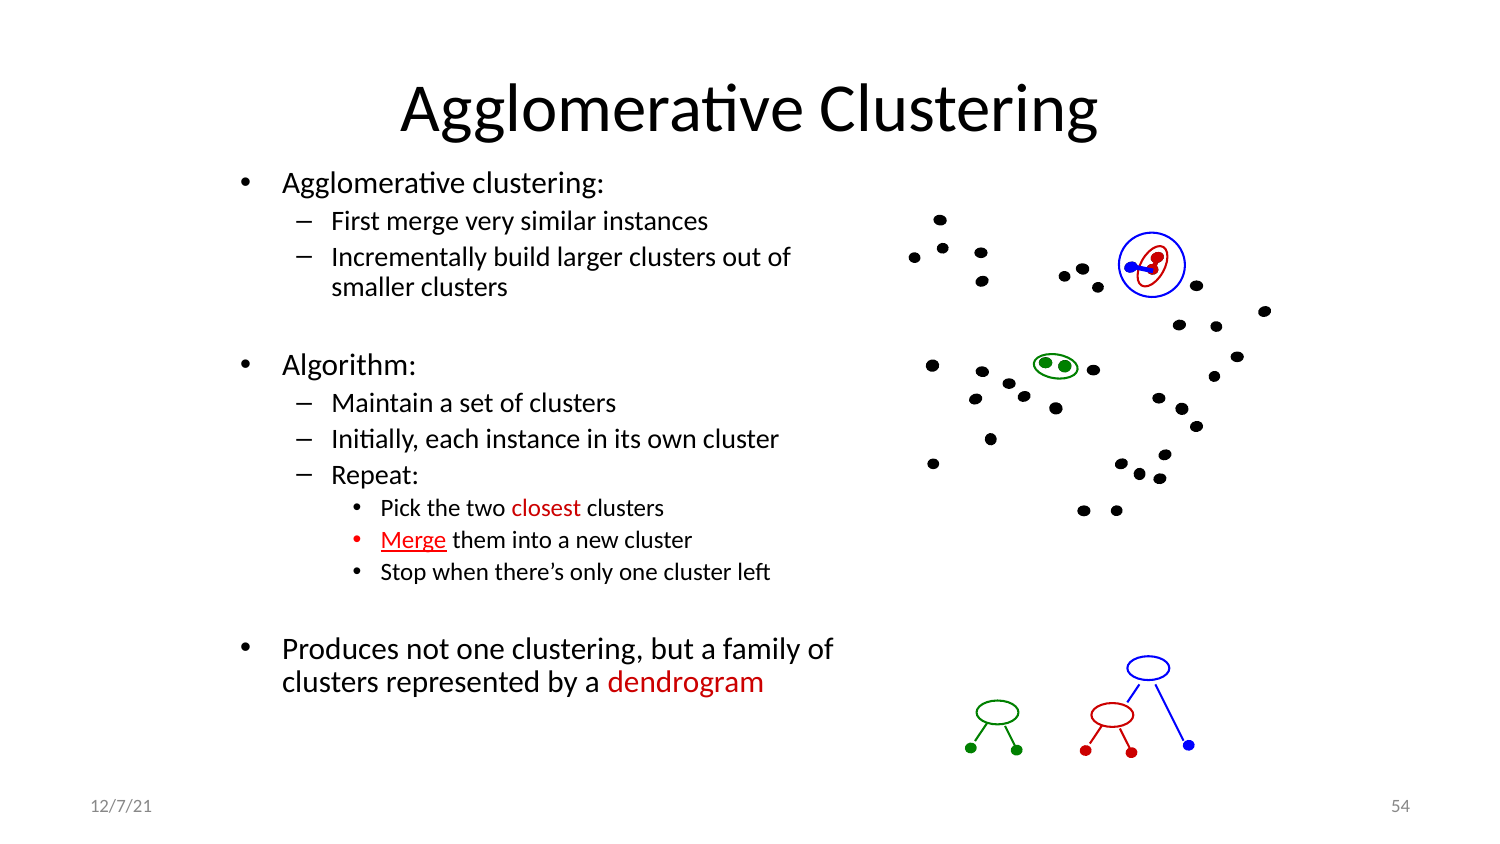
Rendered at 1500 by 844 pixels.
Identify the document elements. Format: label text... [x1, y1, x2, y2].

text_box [1114, 227, 1190, 302]
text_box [1031, 350, 1080, 382]
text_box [1079, 702, 1129, 759]
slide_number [75, 782, 425, 827]
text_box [1127, 656, 1195, 751]
list Agglomerative clustering: First merge very similar instances Incrementally build larger clusters out of smaller clusters Algorithm: Maintain a set of clusters Initially, each instance in its own cluster Repeat: Pick the two closest clusters Merge them into a new cluster Stop when there’s only one cluster left Produces not one clustering, but a family of clusters represented by a dendrogram [225, 159, 872, 760]
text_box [964, 700, 1023, 756]
title Agglomerative Clustering [75, 33, 1425, 175]
slide_number ‹#› [1074, 782, 1425, 827]
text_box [908, 214, 1272, 517]
